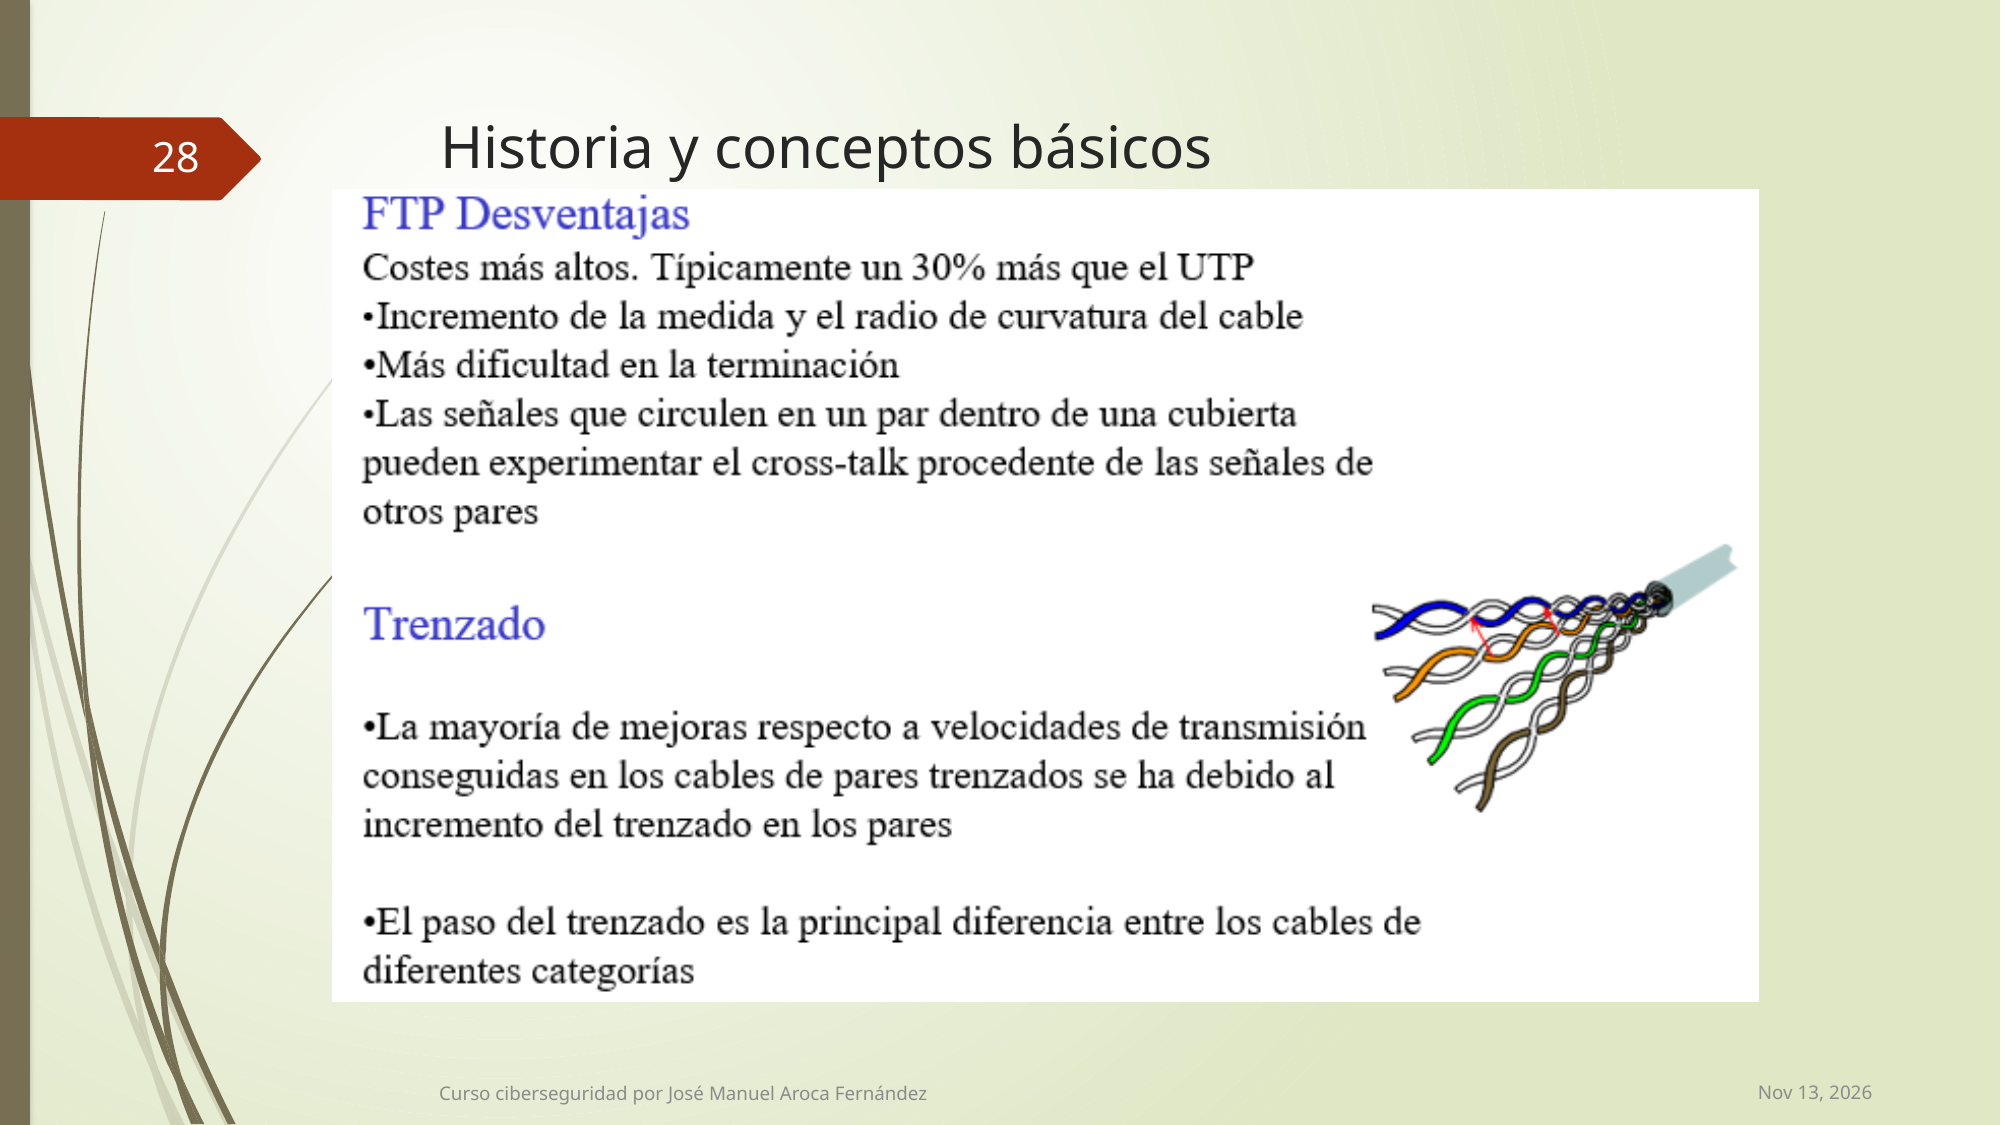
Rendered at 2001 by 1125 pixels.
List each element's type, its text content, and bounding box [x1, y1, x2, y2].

picture [332, 188, 1760, 1003]
footer Curso ciberseguridad por José Manuel Aroca Fernández [424, 1064, 1675, 1125]
slide_number 28 [87, 129, 216, 190]
slide_number 21-Jan-22 [1699, 1063, 1888, 1125]
title Historia y conceptos básicos [425, 102, 1888, 172]
